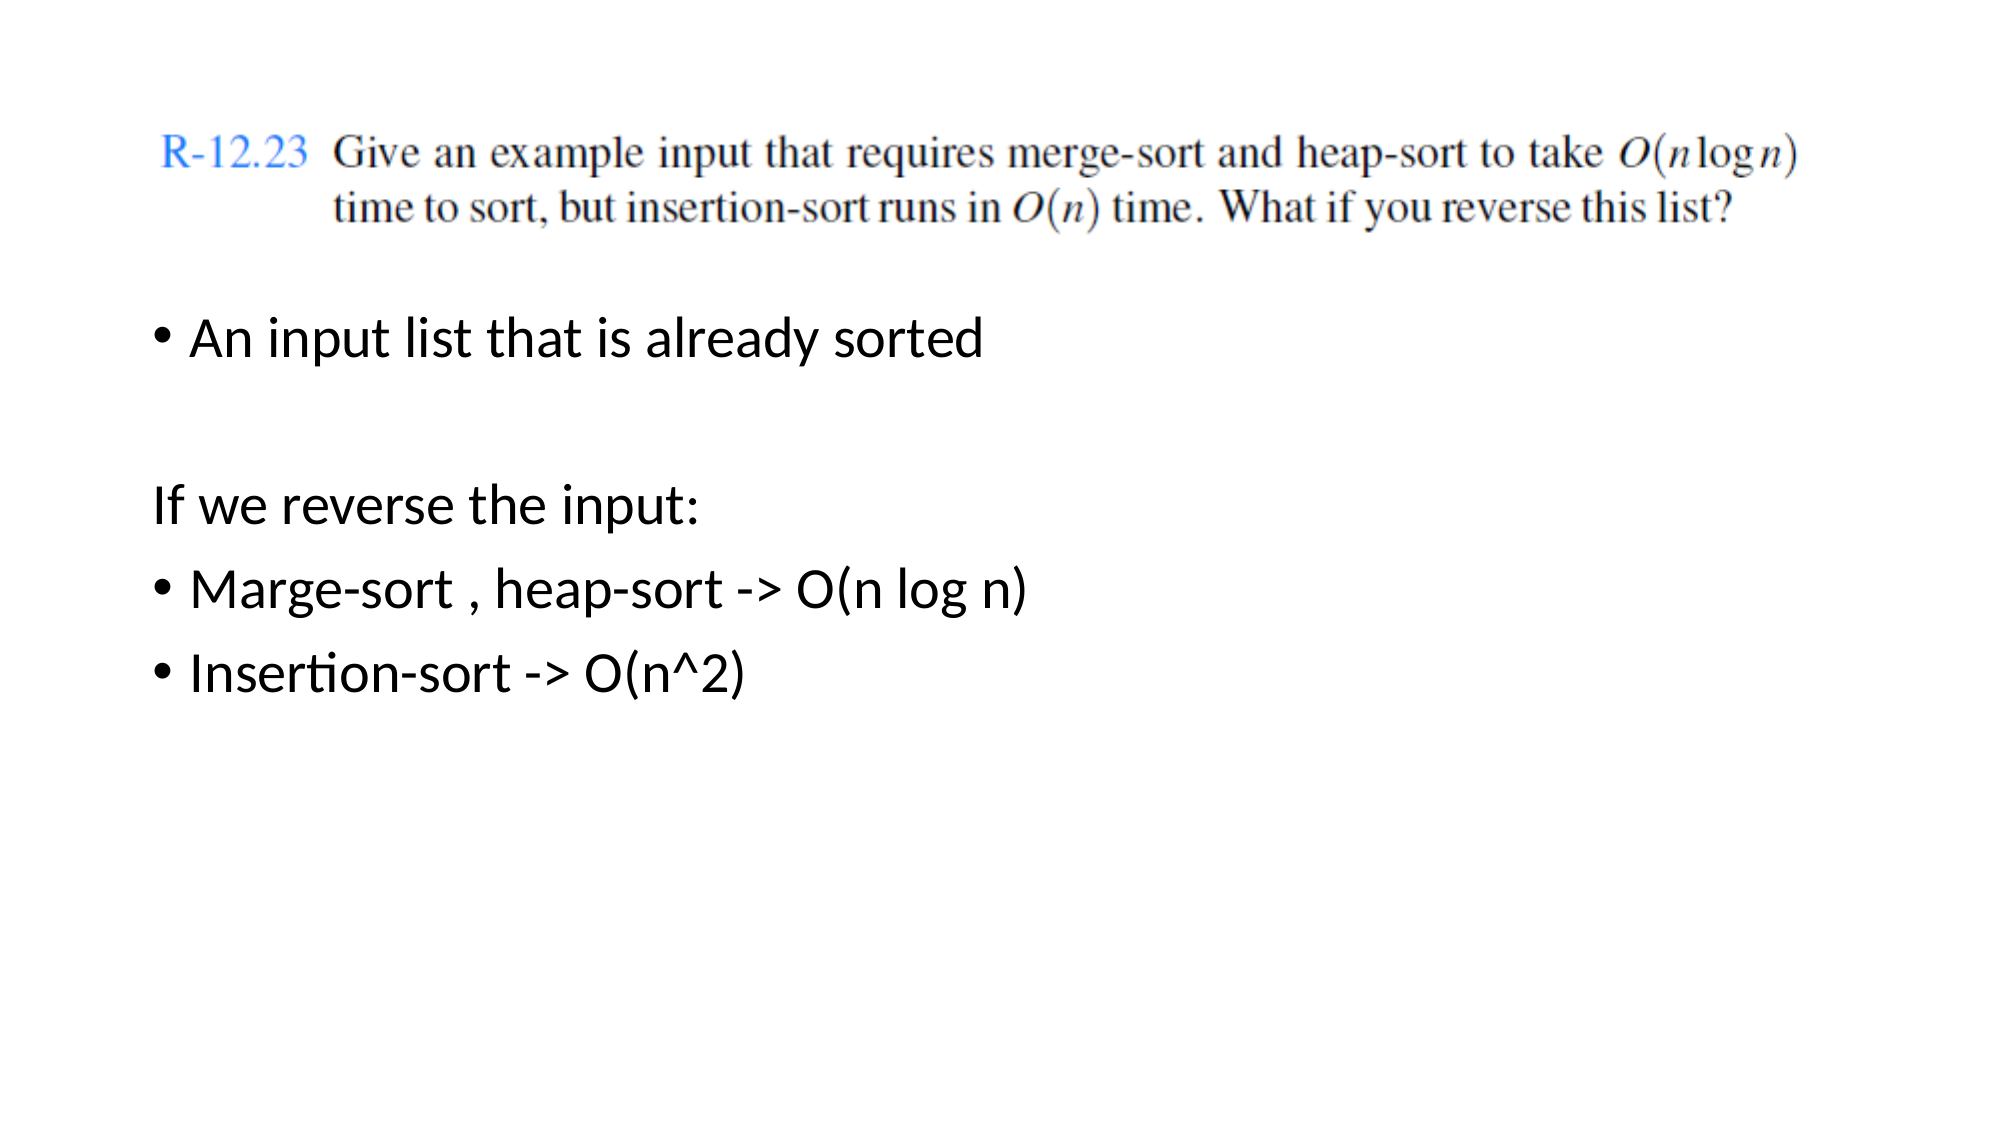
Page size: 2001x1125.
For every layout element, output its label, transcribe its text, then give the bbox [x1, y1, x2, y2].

list An input list that is already sorted If we reverse the input: Marge-sort , heap-sort -> O(n log n) Insertion-sort -> O(n^2) [137, 299, 1863, 1014]
picture [137, 111, 1832, 250]
